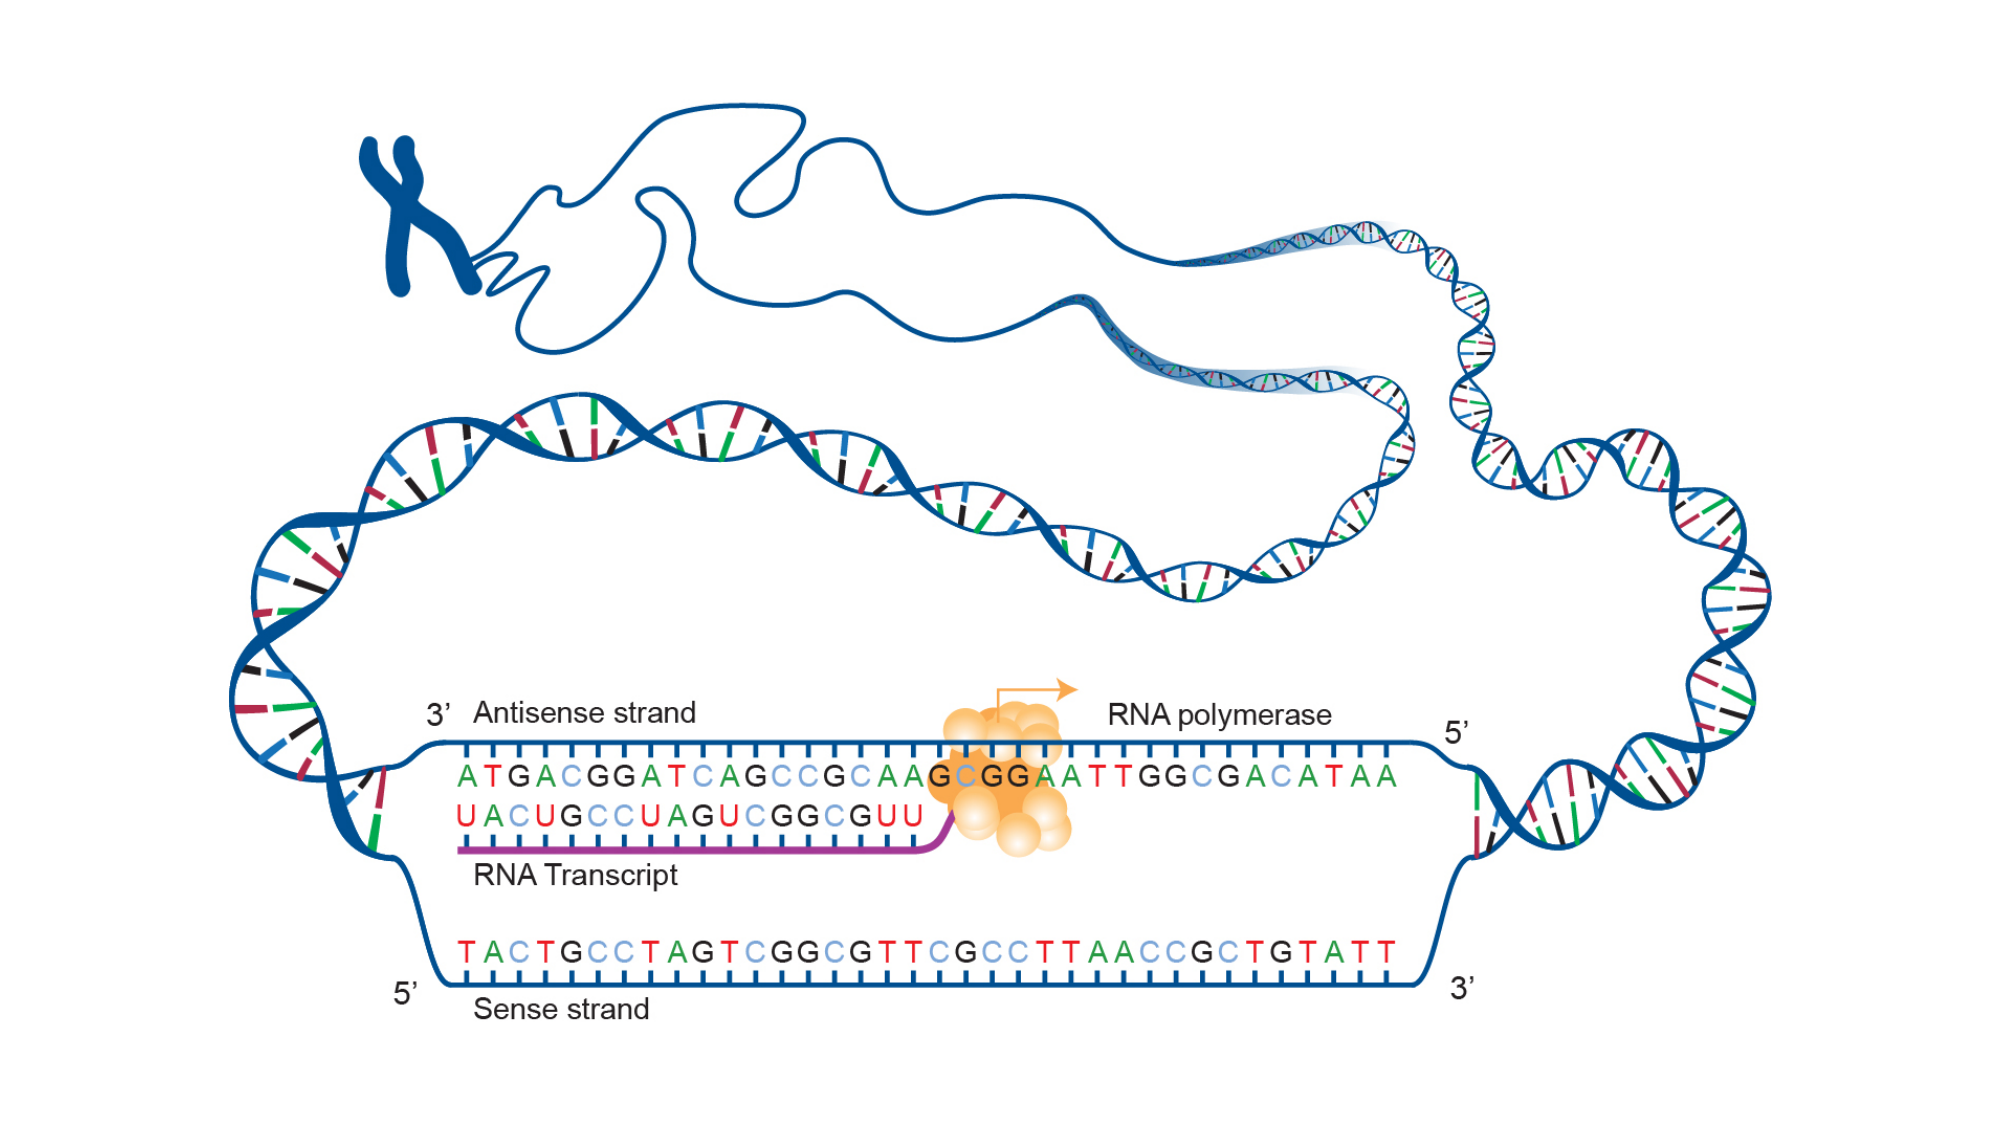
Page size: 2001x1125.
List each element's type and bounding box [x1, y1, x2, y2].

picture [162, 0, 1838, 1125]
